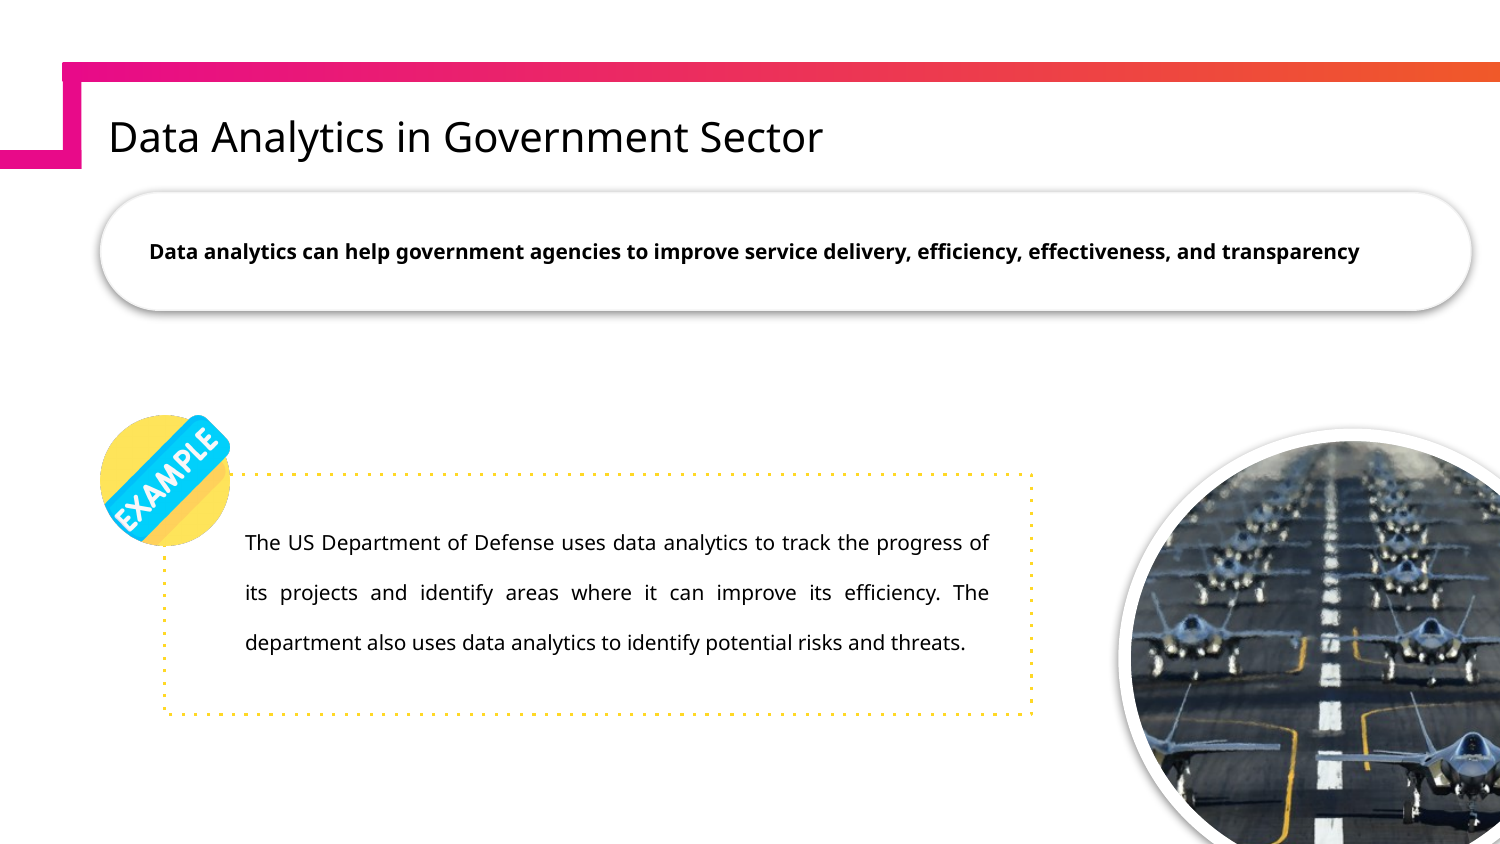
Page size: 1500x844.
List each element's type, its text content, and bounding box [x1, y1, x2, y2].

text_box [164, 474, 1032, 715]
text_box The US Department of Defense uses data analytics to track the progress of its projects and identify areas where it can improve its efficiency. The department also uses data analytics to identify potential risks and threats. [229, 489, 1005, 670]
text_box Data analytics can help government agencies to improve service delivery, efficiency, effectiveness, and transparency [134, 198, 1421, 279]
picture [1124, 434, 1500, 844]
text_box [100, 192, 1471, 311]
title Data Analytics in Government Sector [100, 117, 1455, 169]
picture [100, 415, 231, 546]
